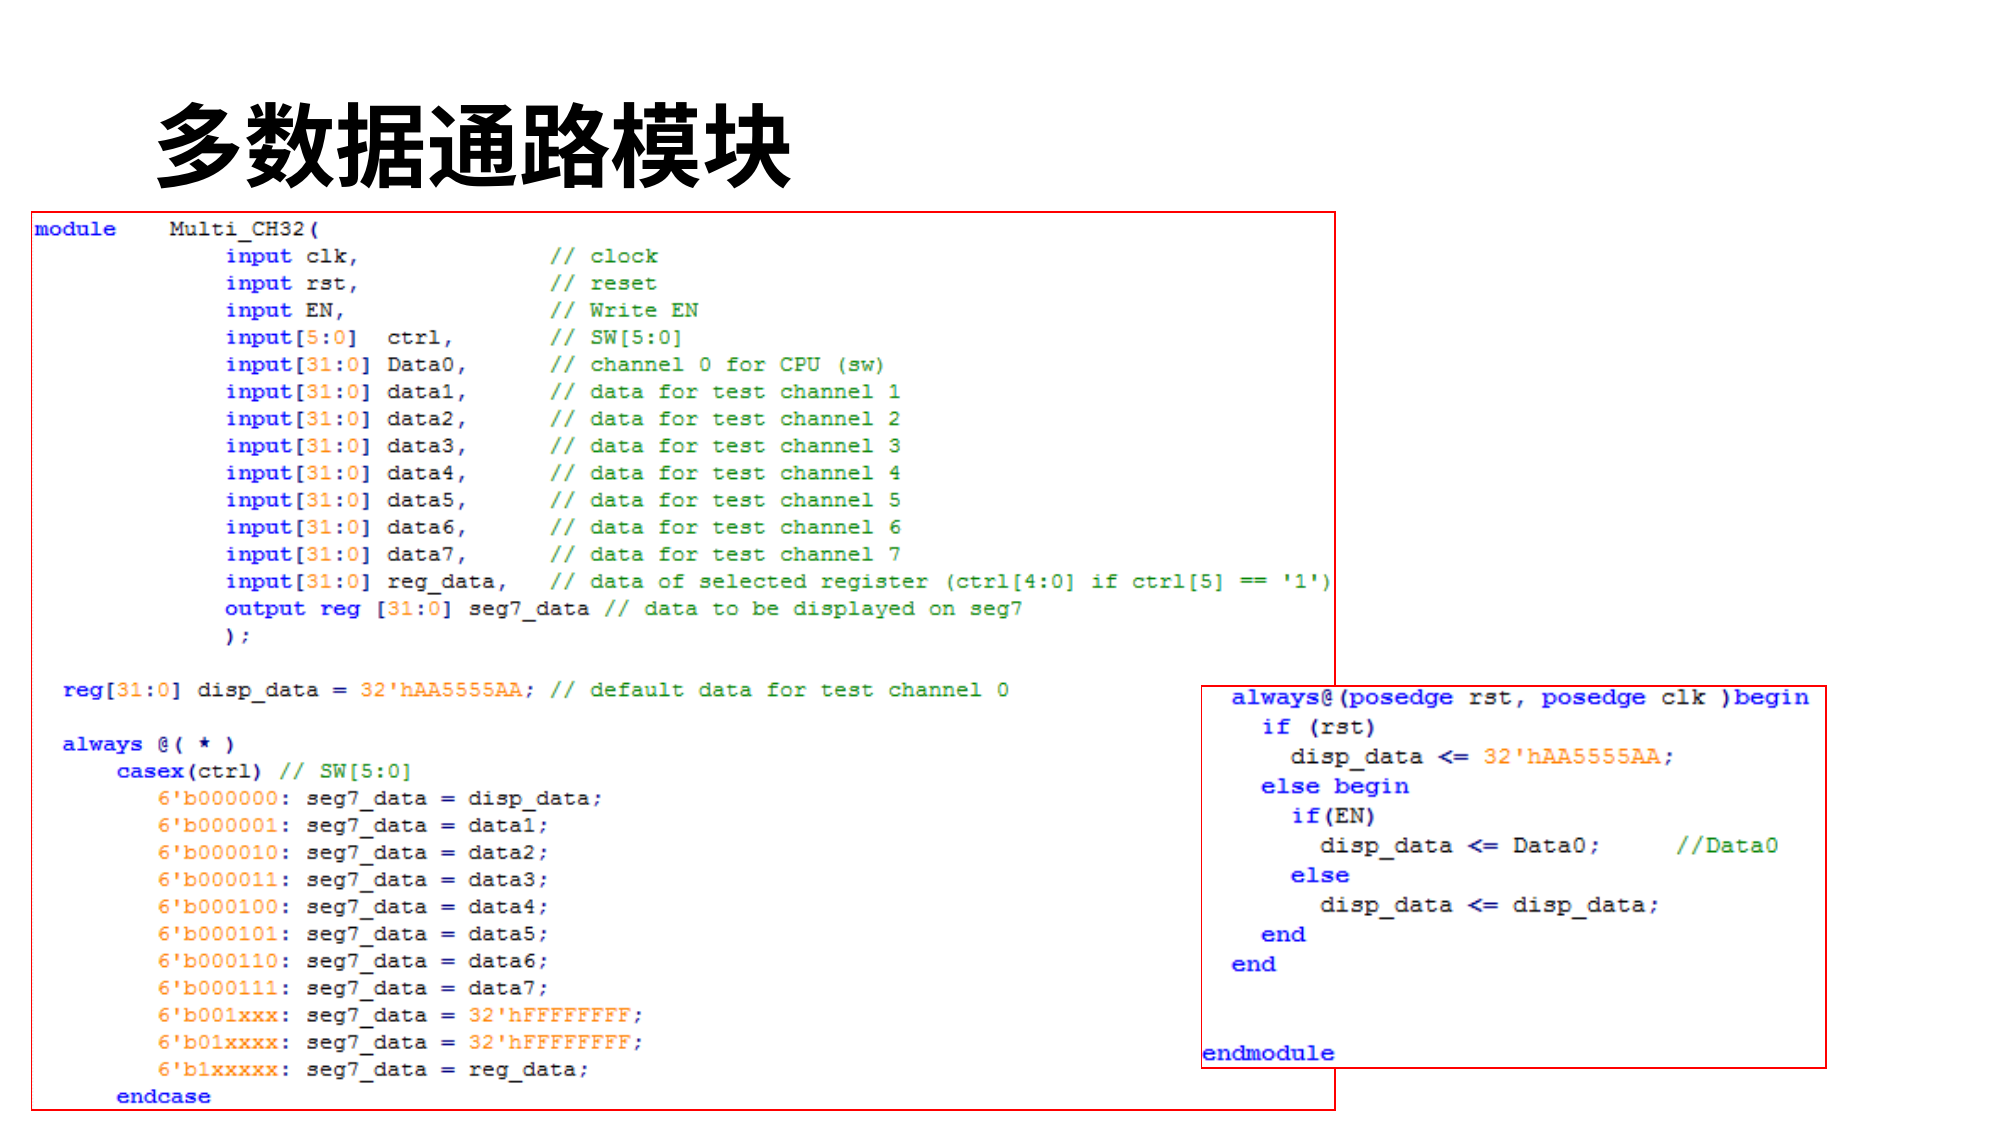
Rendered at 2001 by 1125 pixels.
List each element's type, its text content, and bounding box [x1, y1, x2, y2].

picture [32, 212, 1826, 1110]
title 多数据通路模块 [137, 42, 1863, 260]
